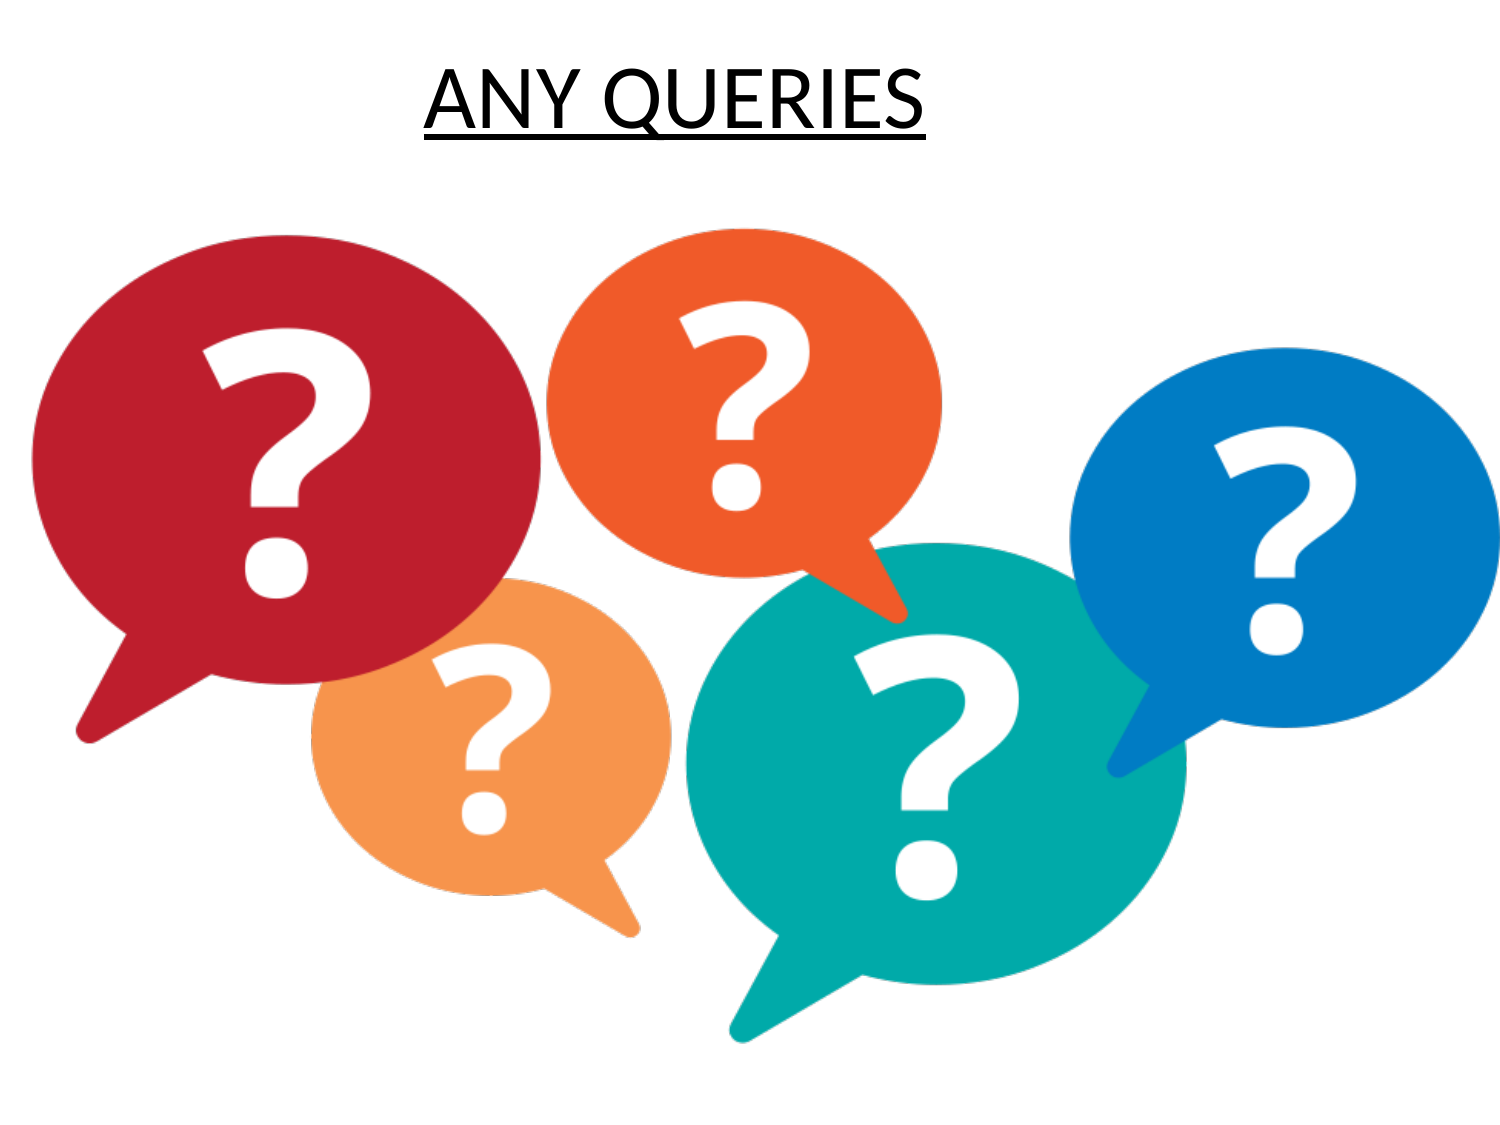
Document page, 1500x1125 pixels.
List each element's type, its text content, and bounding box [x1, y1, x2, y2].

picture [24, 180, 1500, 1073]
title ANY QUERIES [0, 0, 1350, 186]
